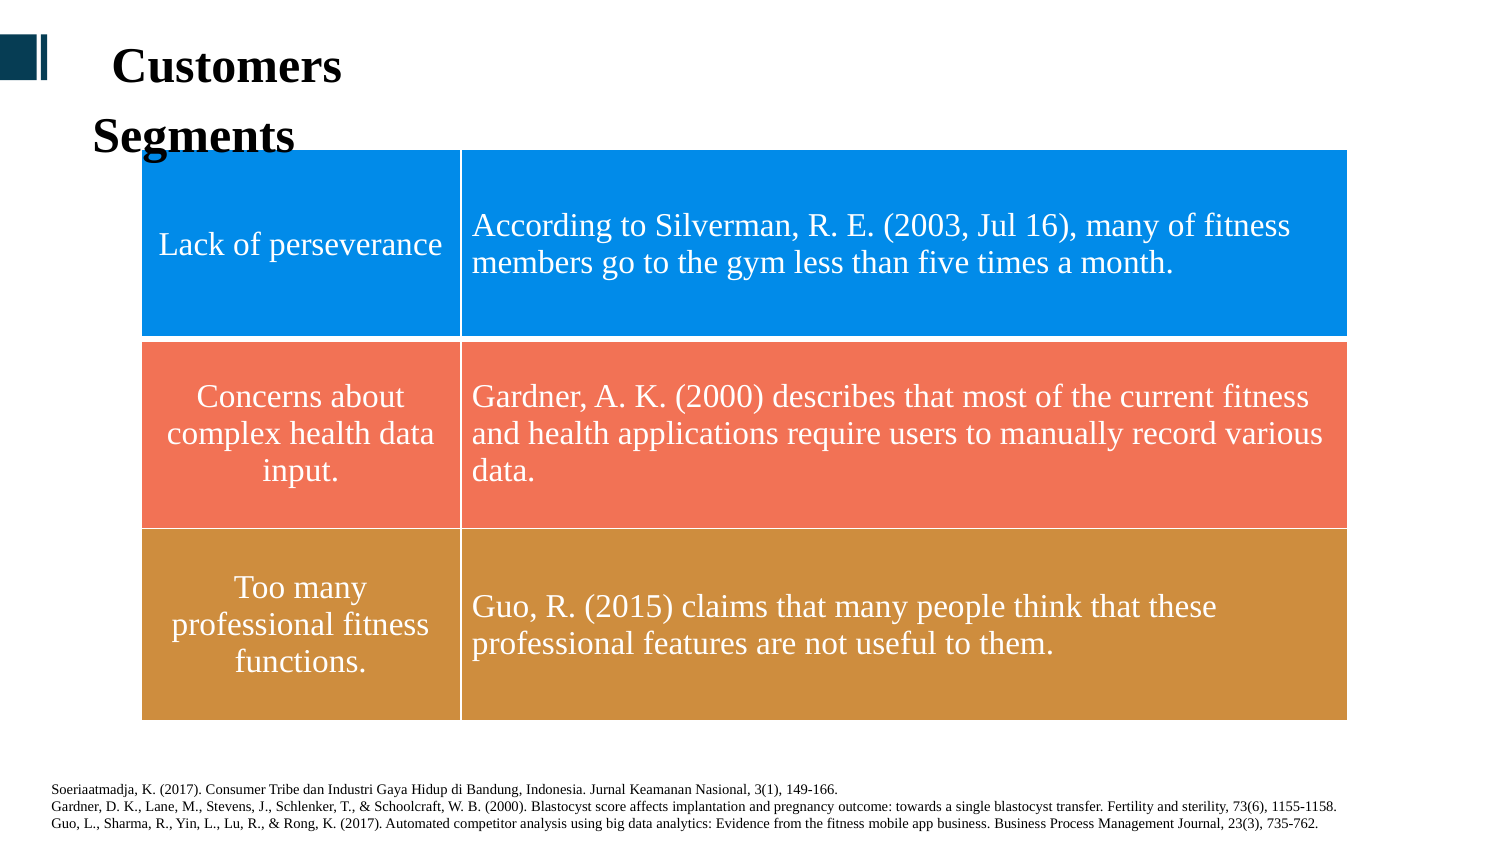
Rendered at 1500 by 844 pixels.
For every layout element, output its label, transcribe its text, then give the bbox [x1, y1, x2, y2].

table_header Lack of perseverance [142, 150, 460, 336]
text_box Soeriaatmadja, K. (2017). Consumer Tribe dan Industri Gaya Hidup di Bandung, Indonesia. Jurnal Keamanan Nasional, 3(1), 149-166. Gardner, D. K., Lane, M., Stevens, J., Schlenker, T., & Schoolcraft, W. B. (2000). Blastocyst score affects implantation and pregnancy outcome: towards a single blastocyst transfer. Fertility and sterility, 73(6), 1155-1158. Guo, L., Sharma, R., Yin, L., Lu, R., & Rong, K. (2017). Automated competitor analysis using big data analytics: Evidence from the fitness mobile app business. Business Process Management Journal, 23(3), 735-762. [36, 773, 1402, 844]
table_cell Too many professional fitness functions. [142, 529, 460, 720]
table_cell Guo, R. (2015) claims that many people think that these professional features are not useful to them. [462, 529, 1347, 720]
table_cell Concerns about complex health data input. [142, 342, 460, 528]
text_box Customers Segments [21, 6, 537, 102]
table_header According to Silverman, R. E. (2003, Jul 16), many of fitness members go to the gym less than five times a month. [462, 150, 1347, 336]
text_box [0, 34, 48, 81]
table_cell Gardner, A. K. (2000) describes that most of the current fitness and health applications require users to manually record various data. [462, 342, 1347, 528]
